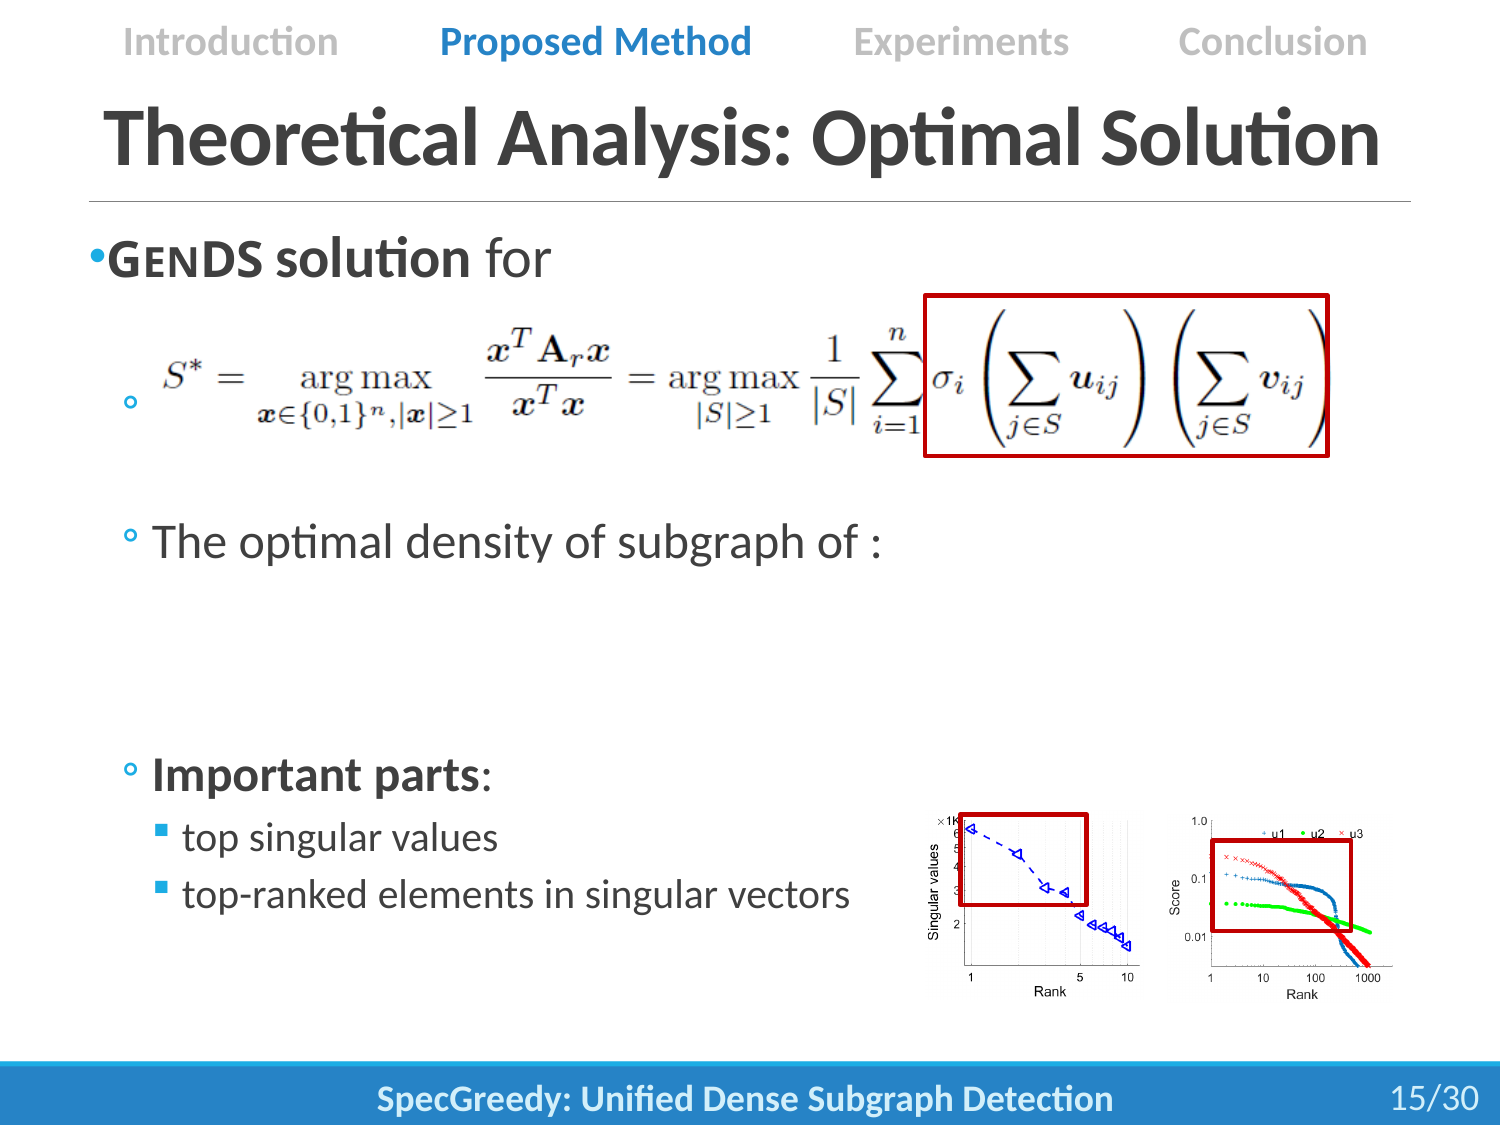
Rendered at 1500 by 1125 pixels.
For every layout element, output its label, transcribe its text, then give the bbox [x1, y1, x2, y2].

picture [1167, 813, 1393, 1003]
title Theoretical Analysis: Optimal Solution [88, 71, 1412, 190]
footer SpecGreedy: Unified Dense Subgraph Detection [131, 1073, 1361, 1121]
picture [924, 810, 1144, 1000]
picture [157, 300, 1343, 463]
text_box Introduction [67, 6, 378, 71]
text_box Conclusion [1109, 6, 1438, 71]
text_box Experiments [814, 6, 1109, 71]
text_box Proposed Method [378, 6, 814, 71]
